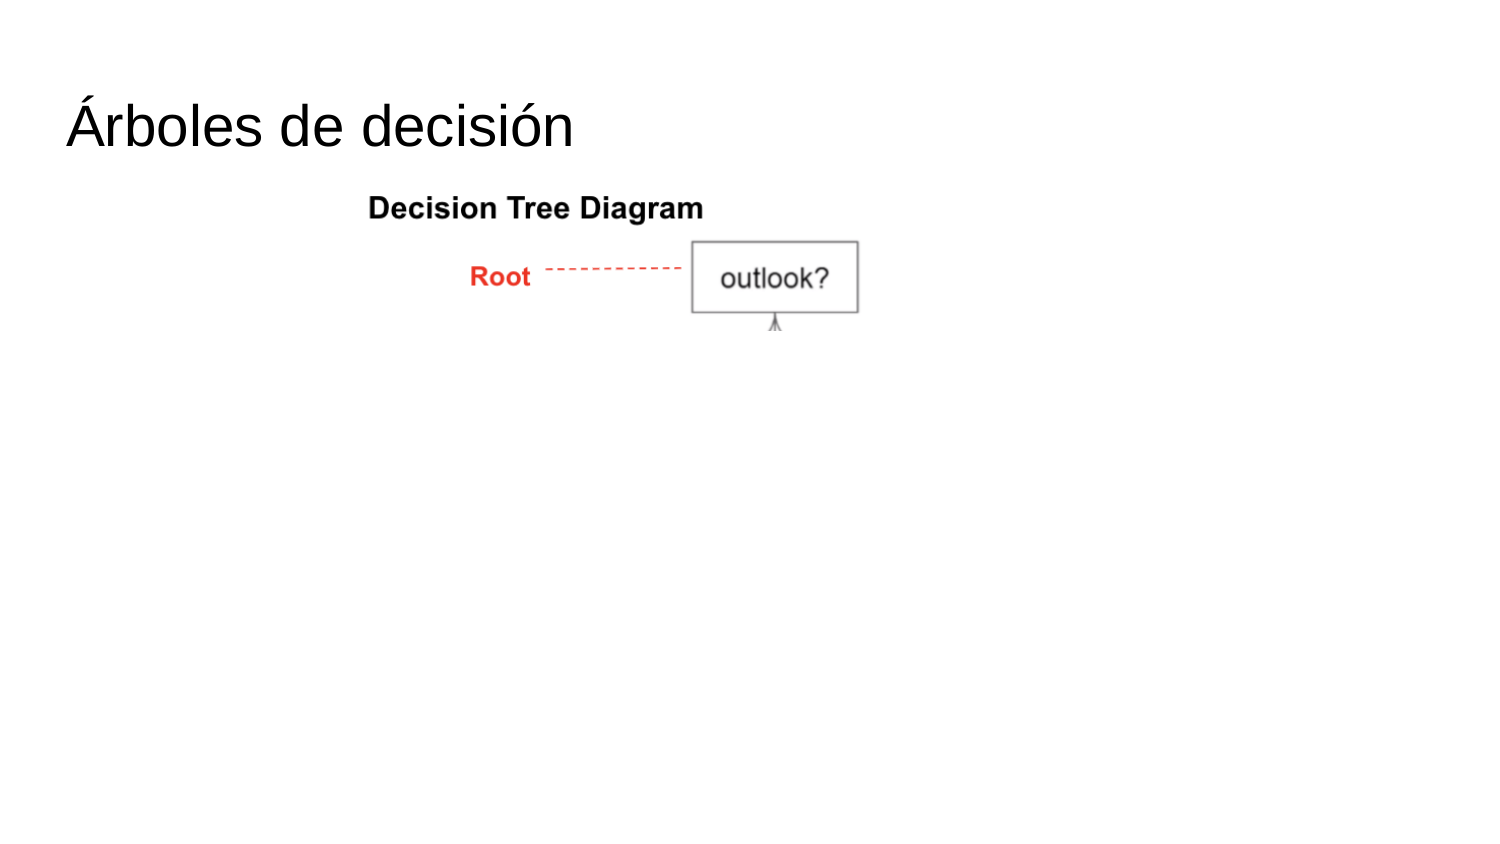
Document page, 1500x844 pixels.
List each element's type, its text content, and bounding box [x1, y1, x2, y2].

picture [203, 188, 1123, 331]
title Árboles de decisión [51, 72, 1449, 167]
